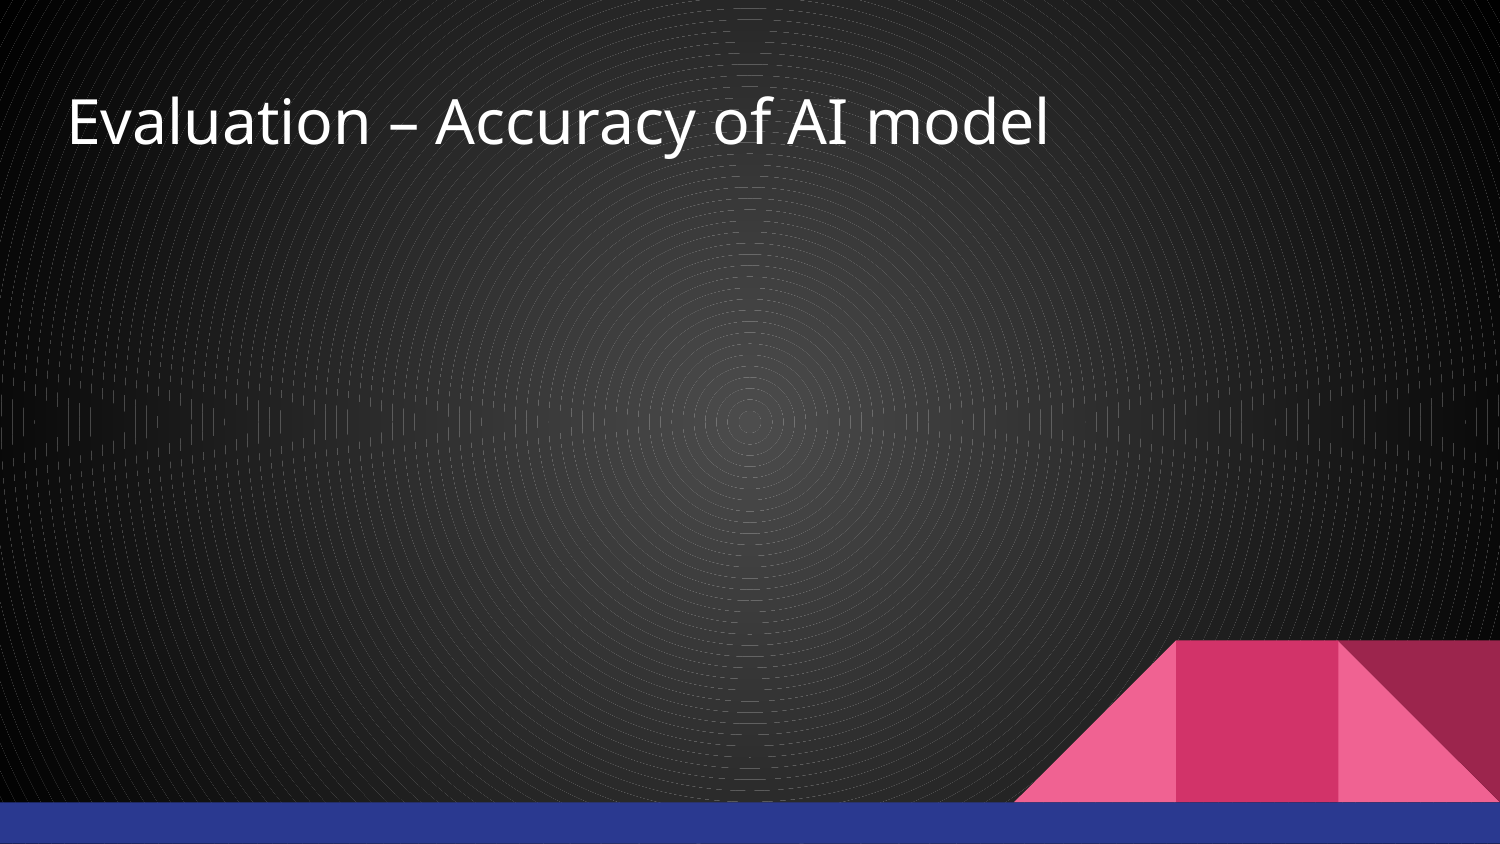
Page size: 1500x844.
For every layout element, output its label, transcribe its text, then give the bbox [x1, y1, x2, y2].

title Evaluation – Accuracy of AI model [51, 67, 1449, 167]
